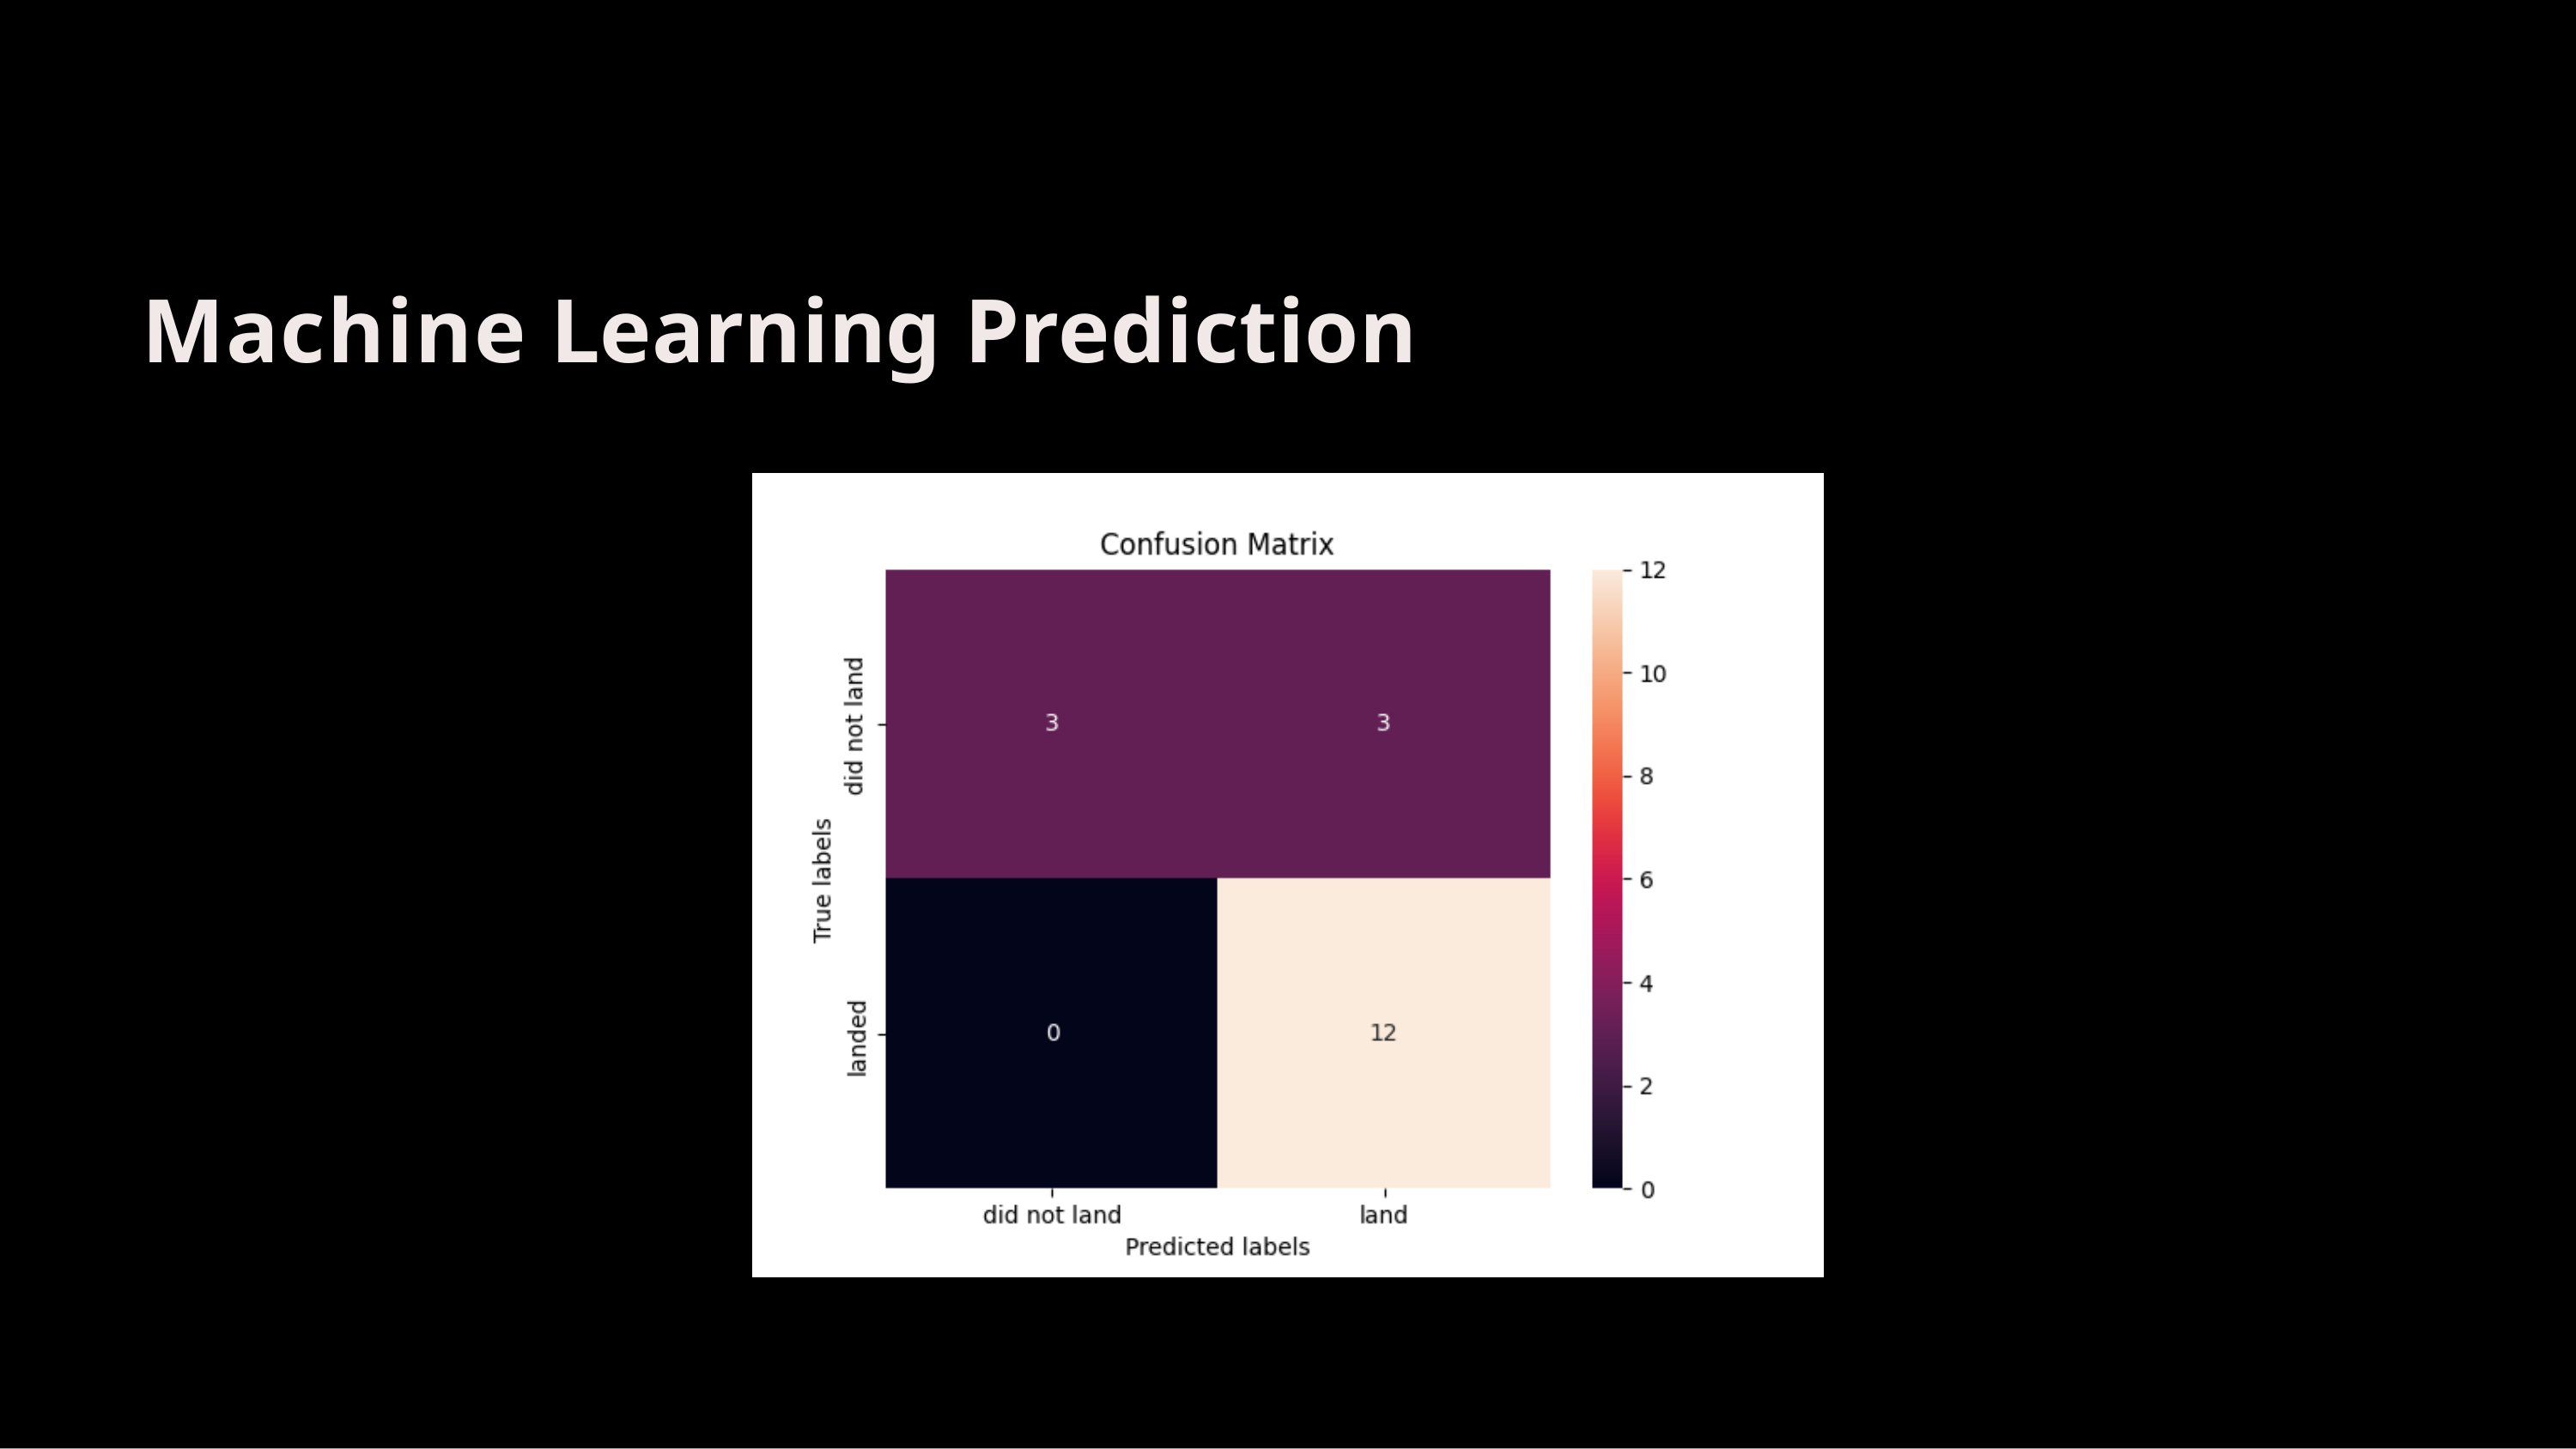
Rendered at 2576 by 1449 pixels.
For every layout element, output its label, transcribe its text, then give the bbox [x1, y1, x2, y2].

title Machine Learning Prediction [118, 187, 1893, 517]
picture [751, 473, 1824, 1277]
